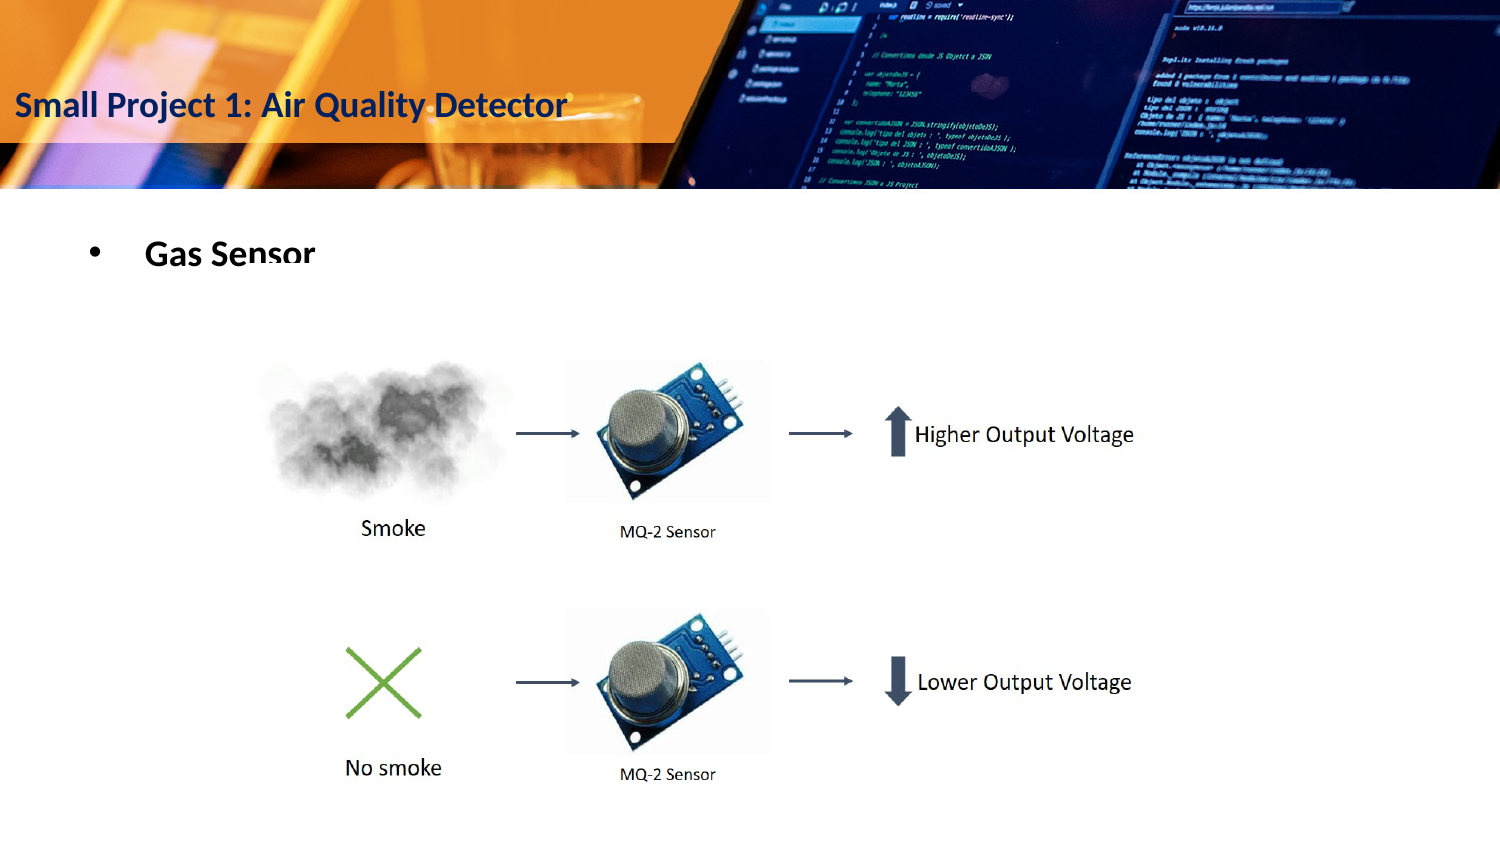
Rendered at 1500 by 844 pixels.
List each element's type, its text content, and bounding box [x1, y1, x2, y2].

picture [0, 0, 1500, 844]
title Small Project 1: Air Quality Detector [0, 72, 1427, 169]
list Gas Sensor [73, 221, 1427, 782]
